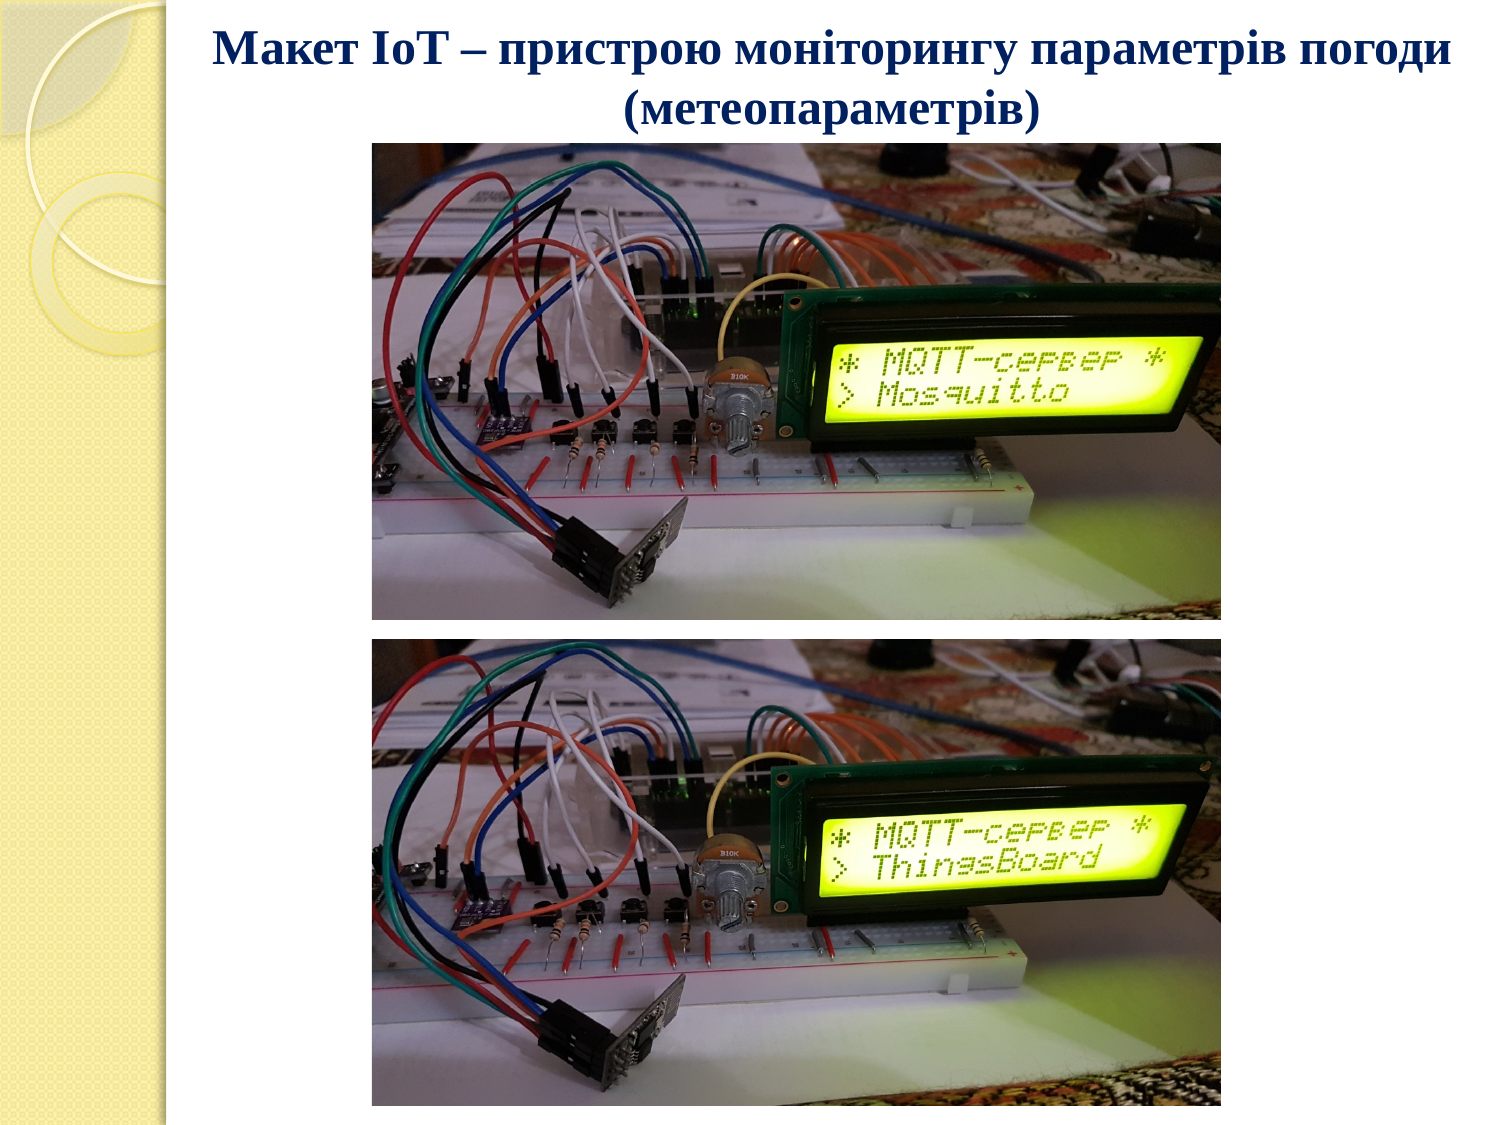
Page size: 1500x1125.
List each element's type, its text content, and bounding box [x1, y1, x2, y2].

picture [371, 638, 1222, 1107]
title Макет IoT – пристрою моніторингу параметрів погоди (метеопараметрів) [183, 0, 1483, 149]
picture [371, 143, 1222, 621]
